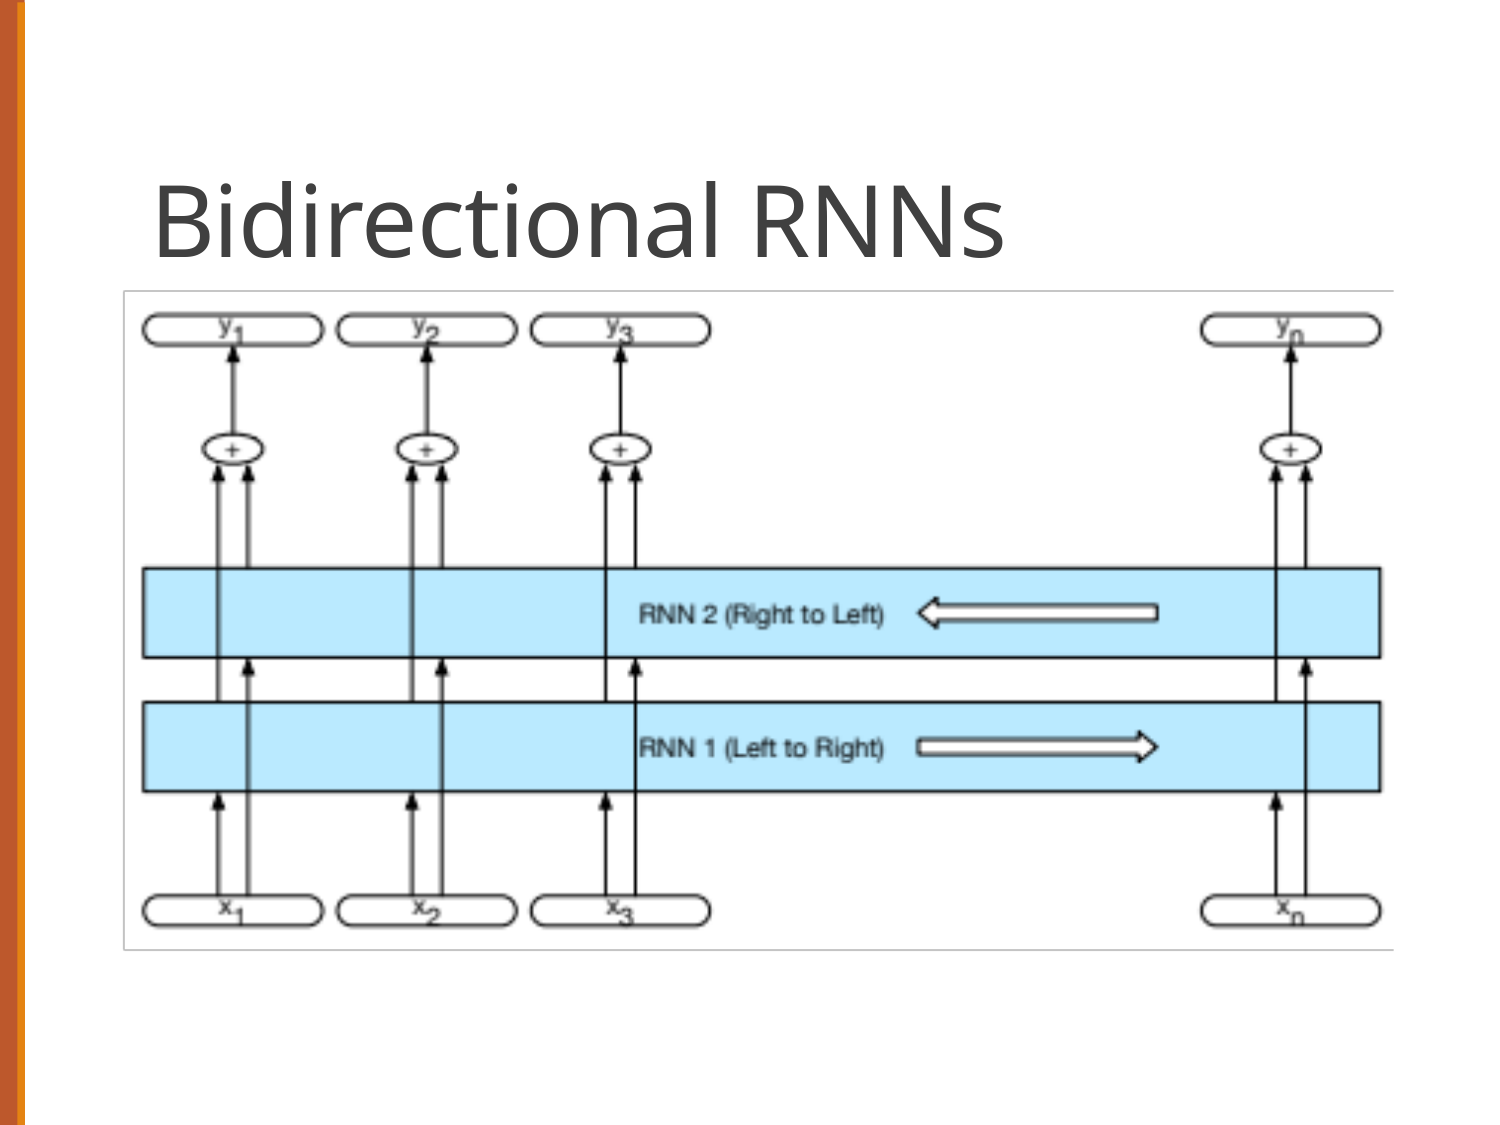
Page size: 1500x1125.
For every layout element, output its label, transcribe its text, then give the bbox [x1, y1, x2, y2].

picture [113, 289, 1395, 954]
title Bidirectional RNNs [135, 47, 1373, 285]
